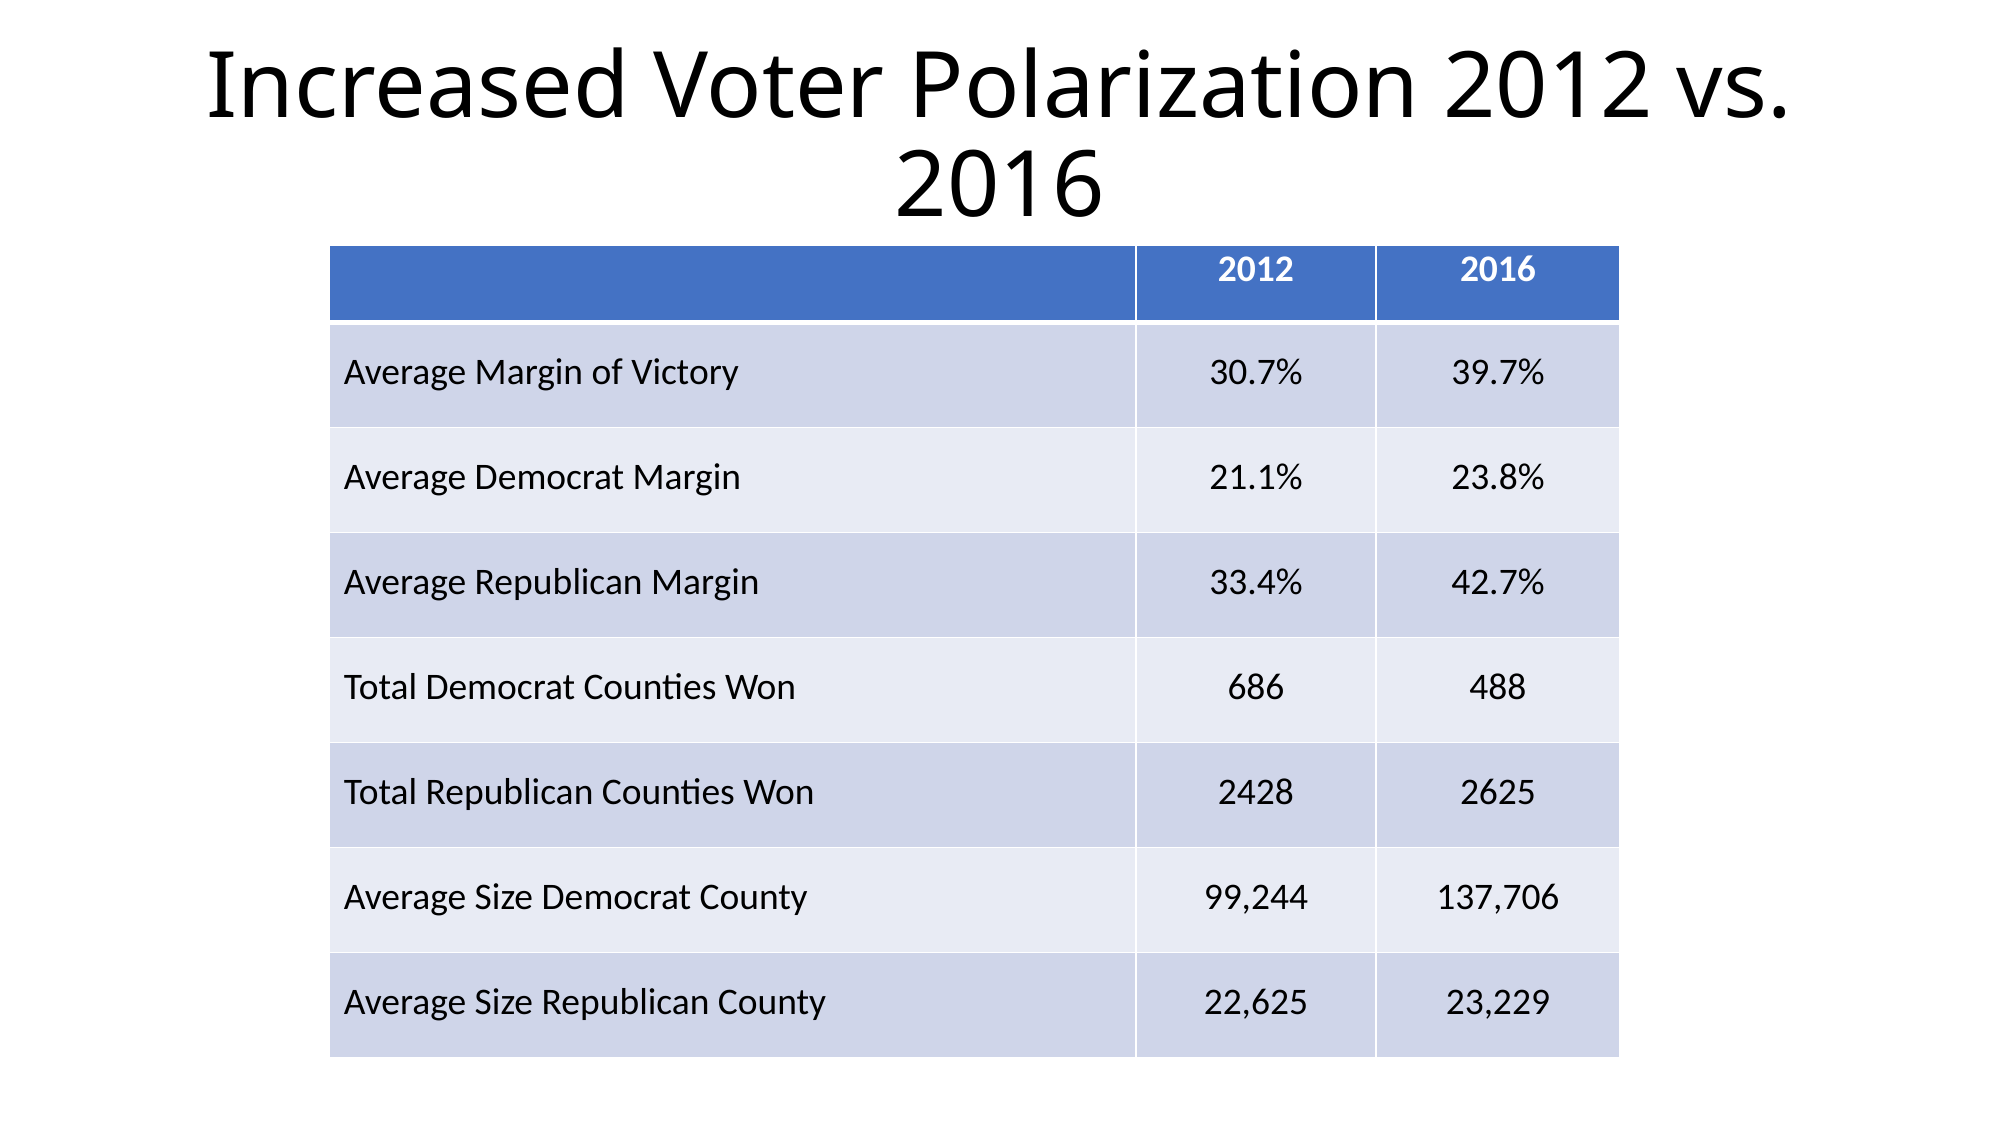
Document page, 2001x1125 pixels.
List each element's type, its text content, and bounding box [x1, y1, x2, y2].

table_cell Total Republican Counties Won [330, 743, 1135, 847]
table_cell Average Republican Margin [330, 533, 1135, 637]
table_cell 39.7% [1377, 325, 1619, 427]
table_cell 2625 [1377, 743, 1619, 847]
table_cell 22,625 [1137, 953, 1375, 1057]
table_cell 21.1% [1137, 428, 1375, 532]
table_header [330, 246, 1135, 320]
table_cell 30.7% [1137, 325, 1375, 427]
table_cell 137,706 [1377, 848, 1619, 952]
table_cell 23,229 [1377, 953, 1619, 1057]
table_cell Total Democrat Counties Won [330, 638, 1135, 742]
table_cell 33.4% [1137, 533, 1375, 637]
table_cell 686 [1137, 638, 1375, 742]
table_header 2016 [1377, 246, 1619, 320]
table_header 2012 [1137, 246, 1375, 320]
table_cell 2428 [1137, 743, 1375, 847]
table_cell Average Margin of Victory [330, 325, 1135, 427]
table_cell Average Size Democrat County [330, 848, 1135, 952]
table_cell 488 [1377, 638, 1619, 742]
table_cell 99,244 [1137, 848, 1375, 952]
title Increased Voter Polarization 2012 vs. 2016 [137, 28, 1863, 246]
table_cell Average Democrat Margin [330, 428, 1135, 532]
table_cell 42.7% [1377, 533, 1619, 637]
table_cell Average Size Republican County [330, 953, 1135, 1057]
table_cell 23.8% [1377, 428, 1619, 532]
